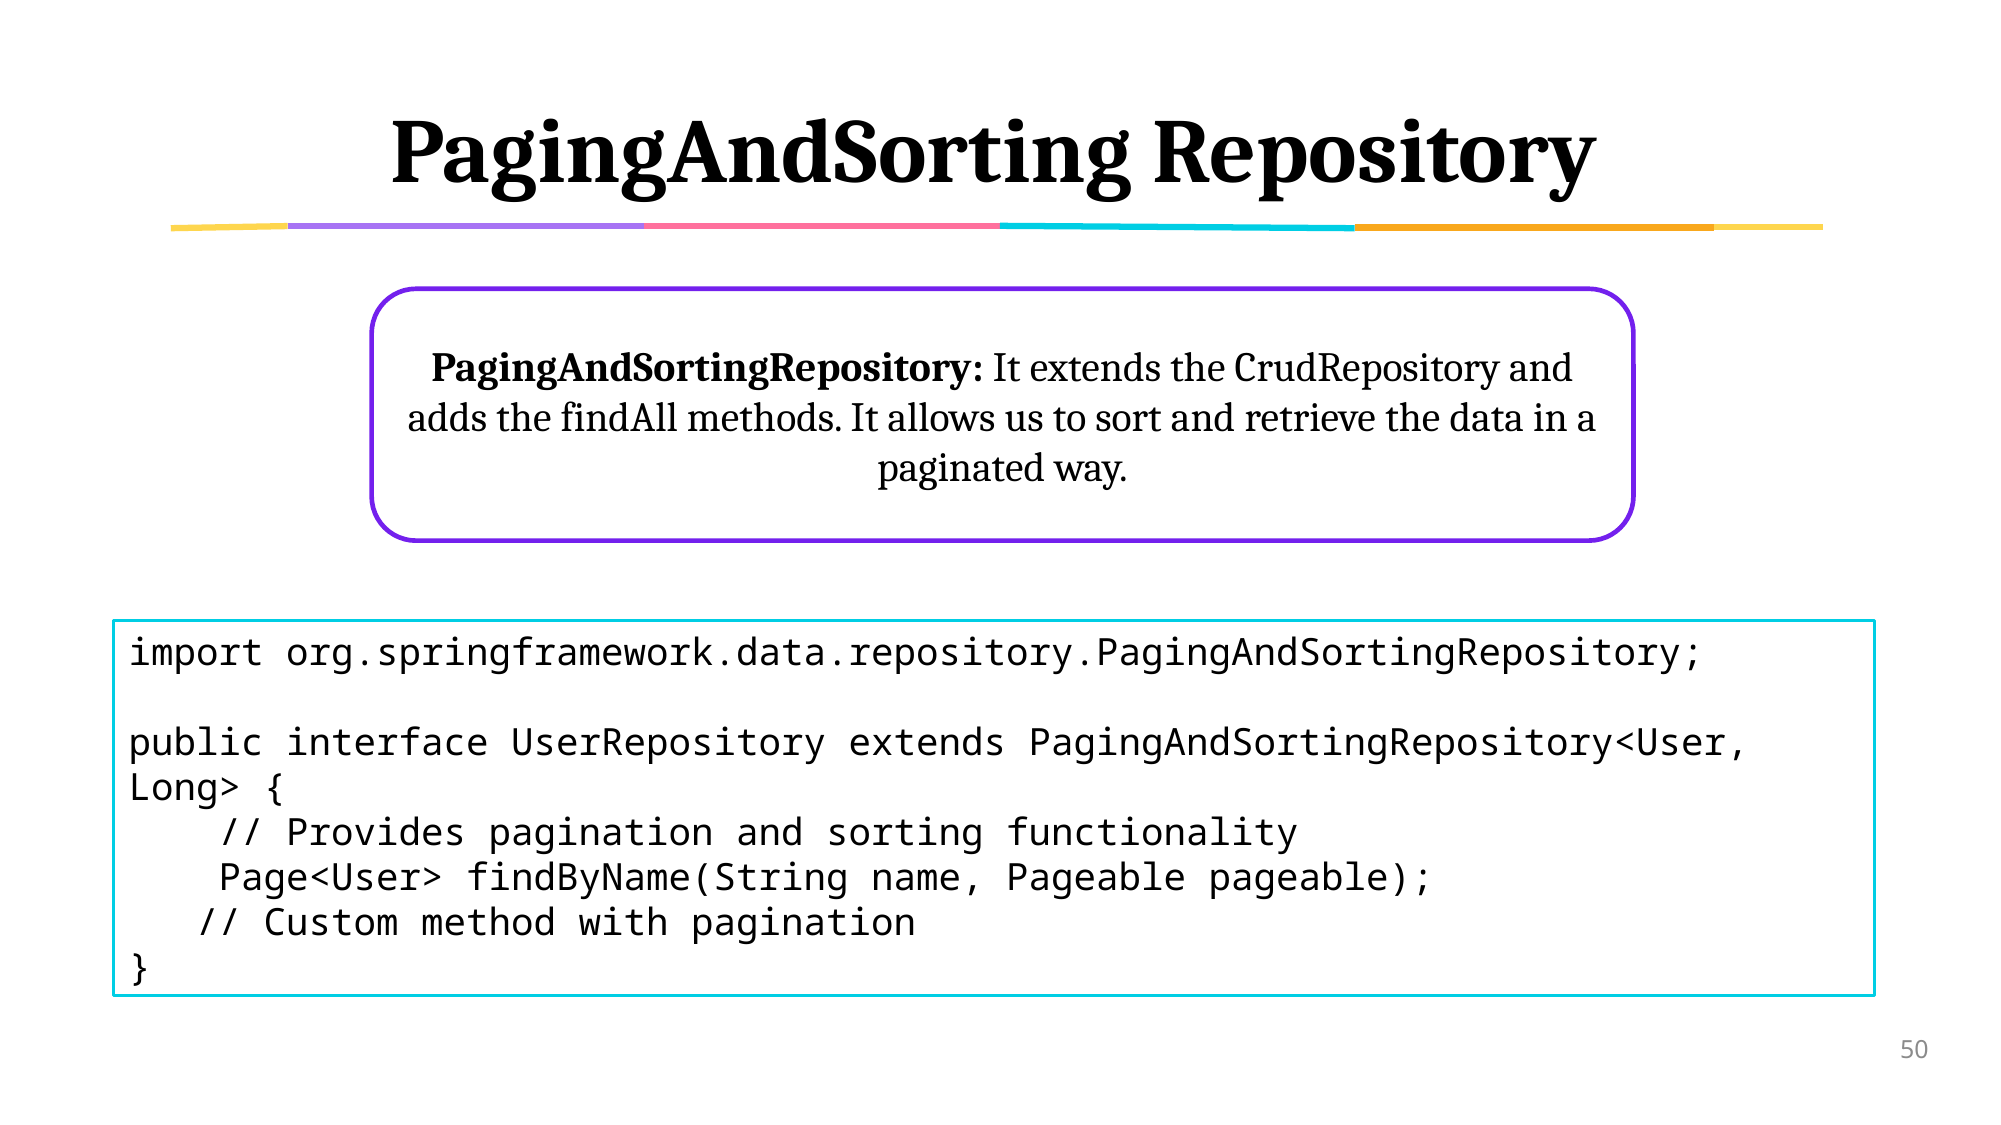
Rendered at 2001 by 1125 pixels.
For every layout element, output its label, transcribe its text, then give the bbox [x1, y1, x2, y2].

text_box PagingAndSortingRepository: It extends the CrudRepository and adds the findAll methods. It allows us to sort and retrieve the data in a paginated way. [371, 288, 1634, 541]
title PagingAndSorting Repository [106, 75, 1882, 209]
slide_number 50 [1881, 1022, 1944, 1080]
text_box import org.springframework.data.repository.PagingAndSortingRepository; public interface UserRepository extends PagingAndSortingRepository<User, Long> { // Provides pagination and sorting functionality Page<User> findByName(String name, Pageable pageable); // Custom method with pagination } [113, 620, 1875, 996]
